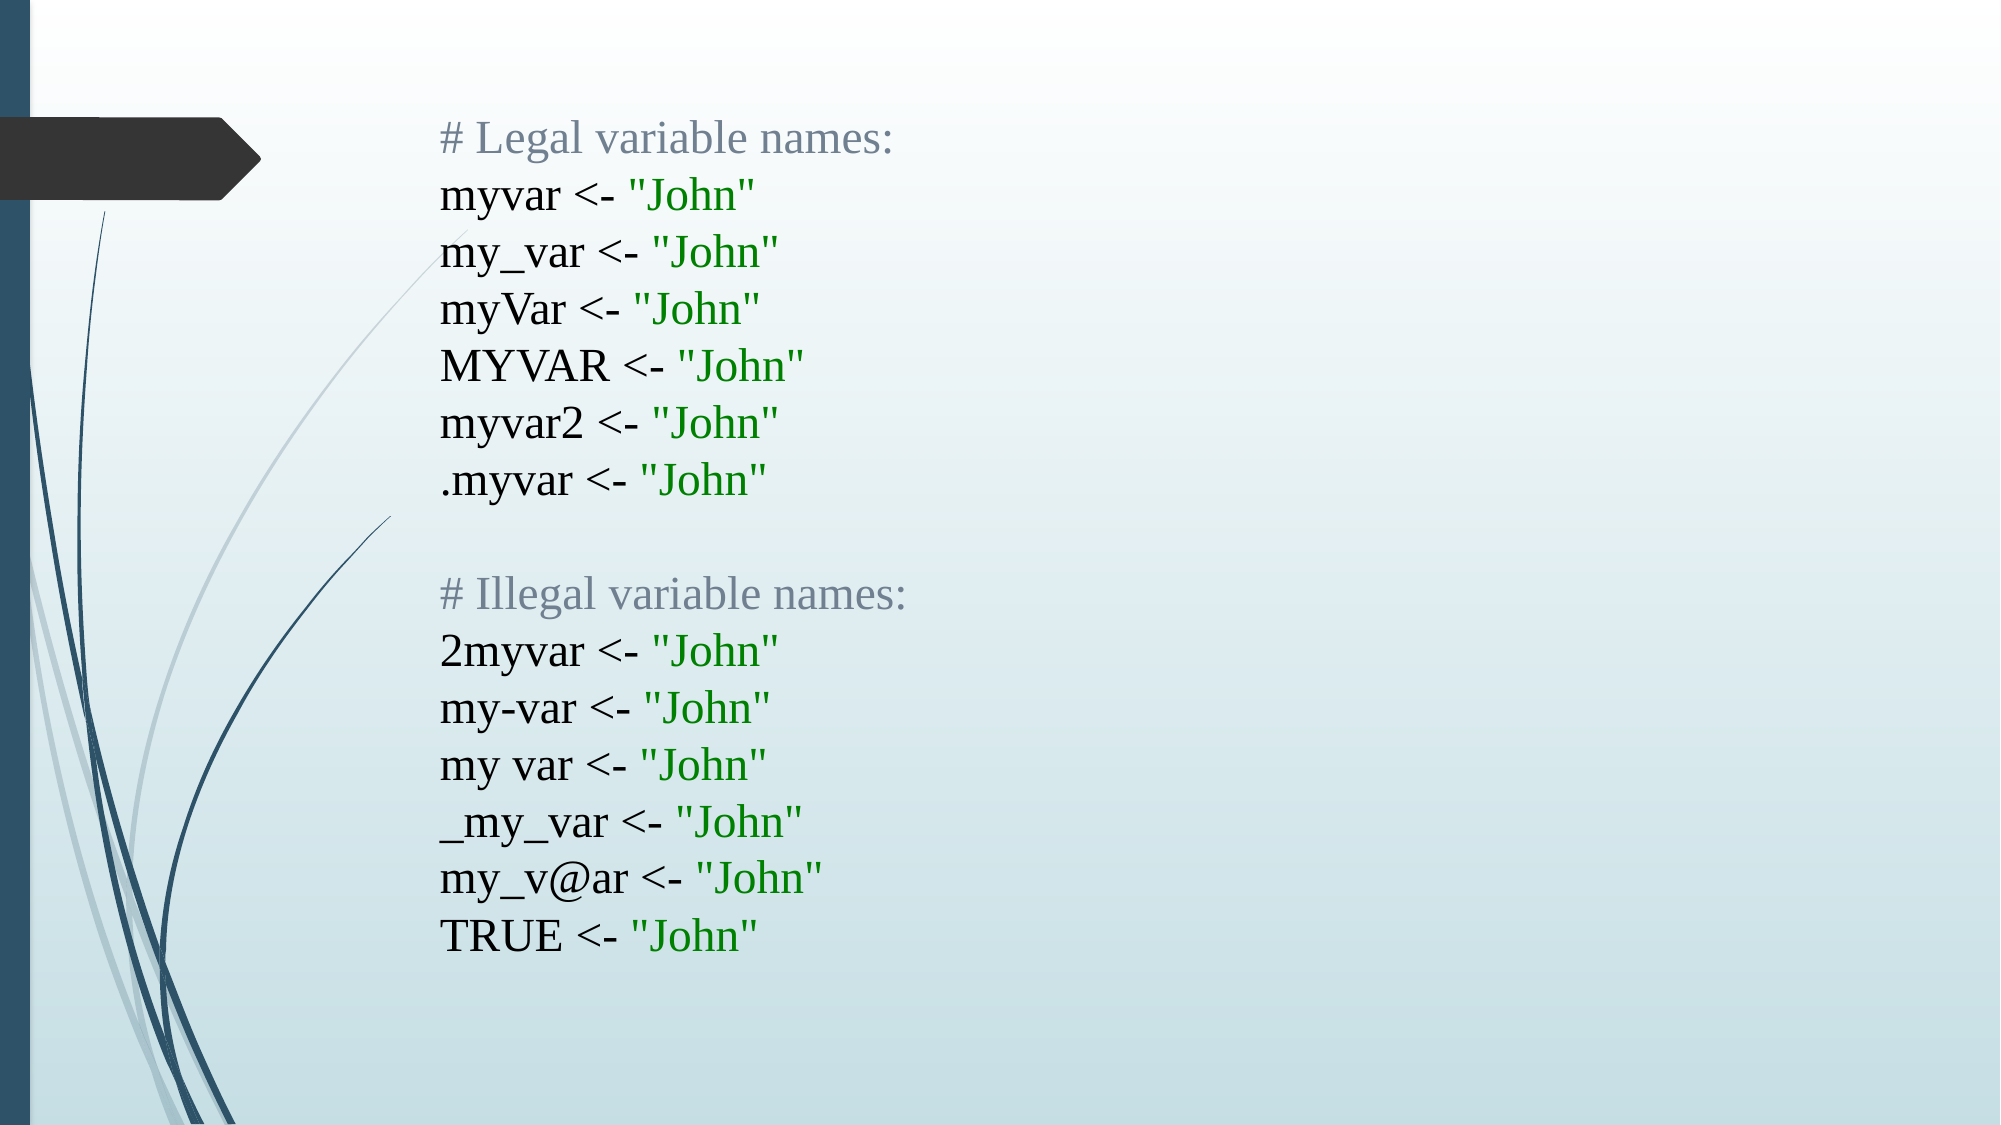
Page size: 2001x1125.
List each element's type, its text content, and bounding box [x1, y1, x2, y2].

list # Legal variable names: myvar <- "John" my_var <- "John" myVar <- "John" MYVAR <- "John" myvar2 <- "John" .myvar <- "John" # Illegal variable names: 2myvar <- "John" my-var <- "John" my var <- "John" _my_var <- "John" my_v@ar <- "John" TRUE <- "John" [424, 98, 1888, 970]
